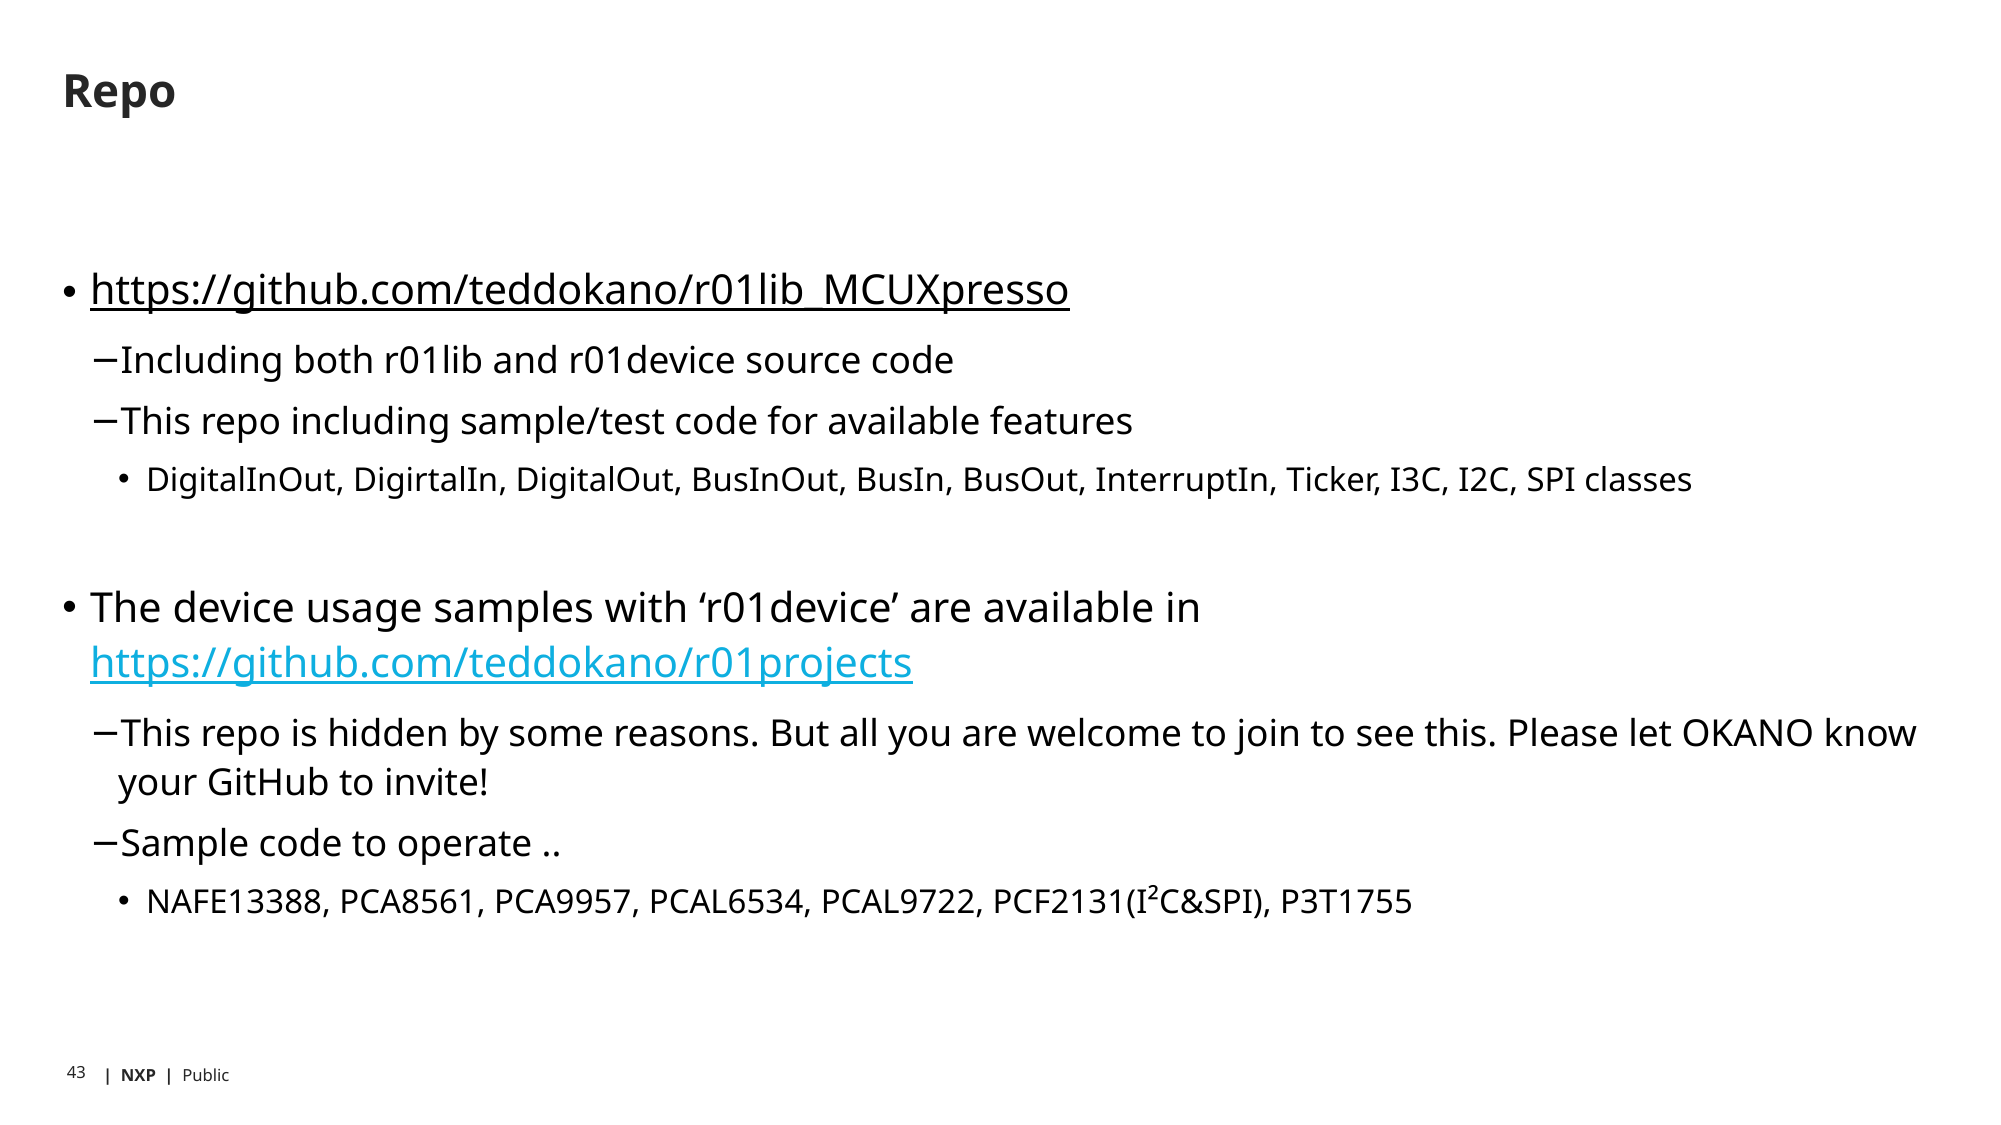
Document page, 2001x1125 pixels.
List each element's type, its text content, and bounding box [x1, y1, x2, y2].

title Repo [62, 61, 1938, 173]
list https://github.com/teddokano/r01lib_MCUXpresso Including both r01lib and r01device source code This repo including sample/test code for available features DigitalInOut, DigirtalIn, DigitalOut, BusInOut, BusIn, BusOut, InterruptIn, Ticker, I3C, I2C, SPI classes The device usage samples with ‘r01device’ are available in https://github.com/teddokano/r01projects This repo is hidden by some reasons. But all you are welcome to join to see this. Please let OKANO know your GitHub to invite! Sample code to operate .. NAFE13388, PCA8561, PCA9957, PCAL6534, PCAL9722, PCF2131(I²C&SPI), P3T1755 [62, 257, 1938, 926]
